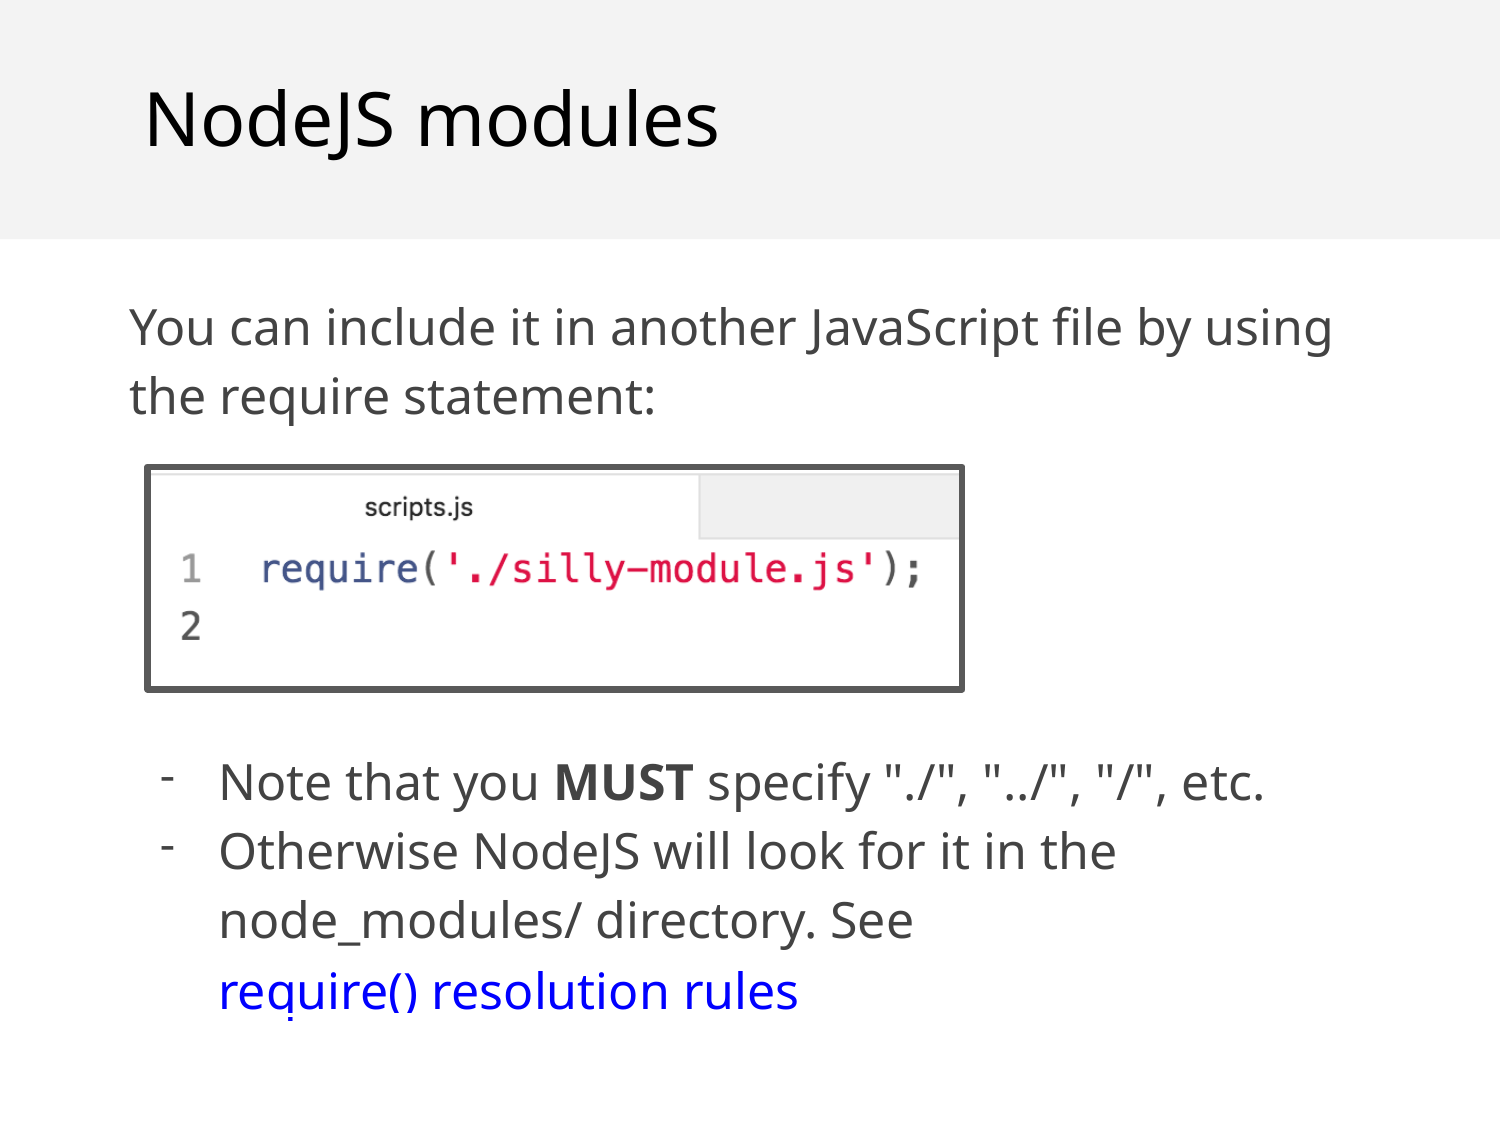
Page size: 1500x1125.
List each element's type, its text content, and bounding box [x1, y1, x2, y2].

picture [150, 469, 960, 687]
text_box You can include it in another JavaScript file by using the require statement: [115, 271, 1359, 445]
text_box Note that you MUST specify "./", "../", "/", etc. Otherwise NodeJS will look for it in the node_modules/ directory. See require() resolution rules [128, 726, 1372, 1002]
text_box NodeJS modules [128, 56, 1372, 183]
